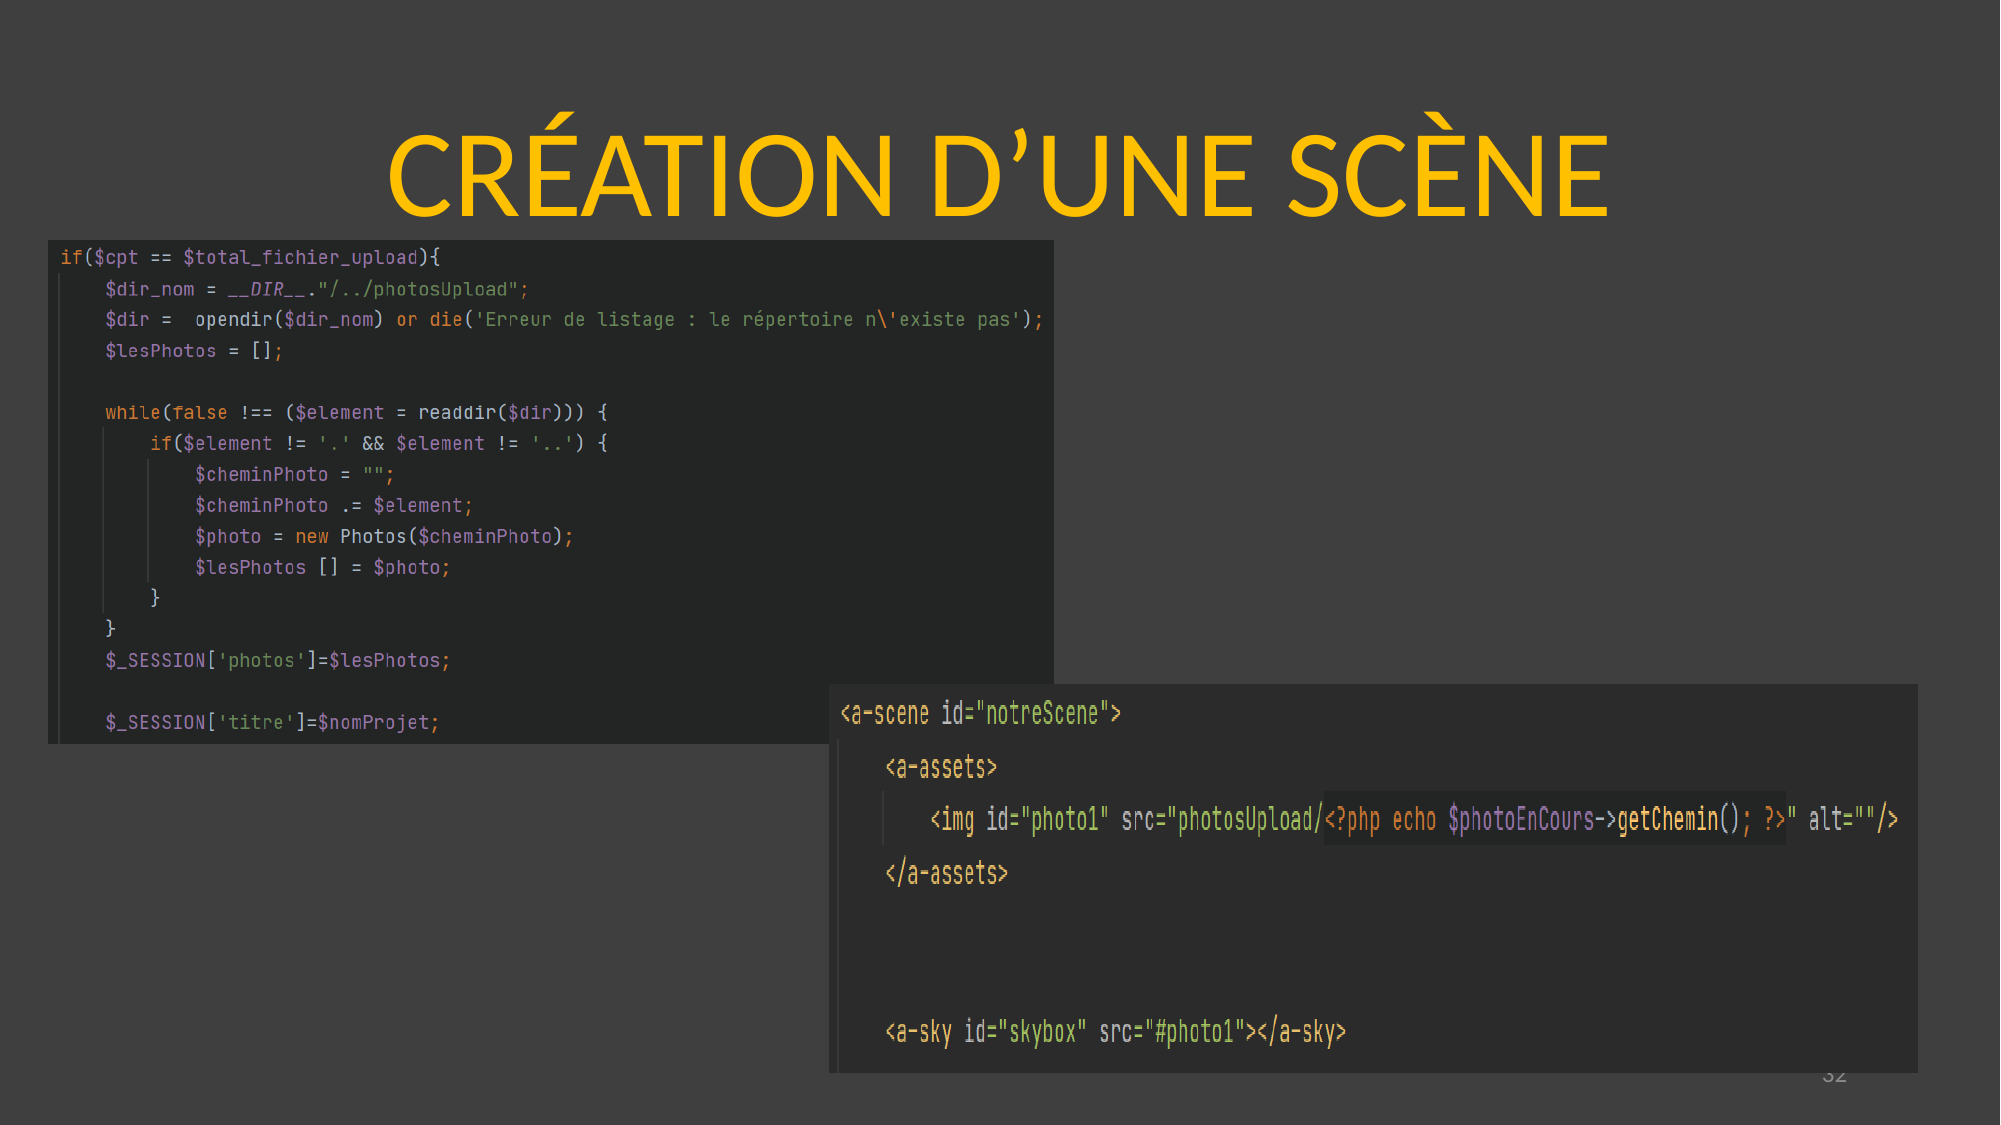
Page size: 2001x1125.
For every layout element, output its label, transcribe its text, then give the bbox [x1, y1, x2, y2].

picture [48, 240, 1918, 1073]
slide_number 32 [1412, 1073, 1863, 1103]
title CRÉATION D’UNE SCÈNE [117, 52, 1883, 251]
